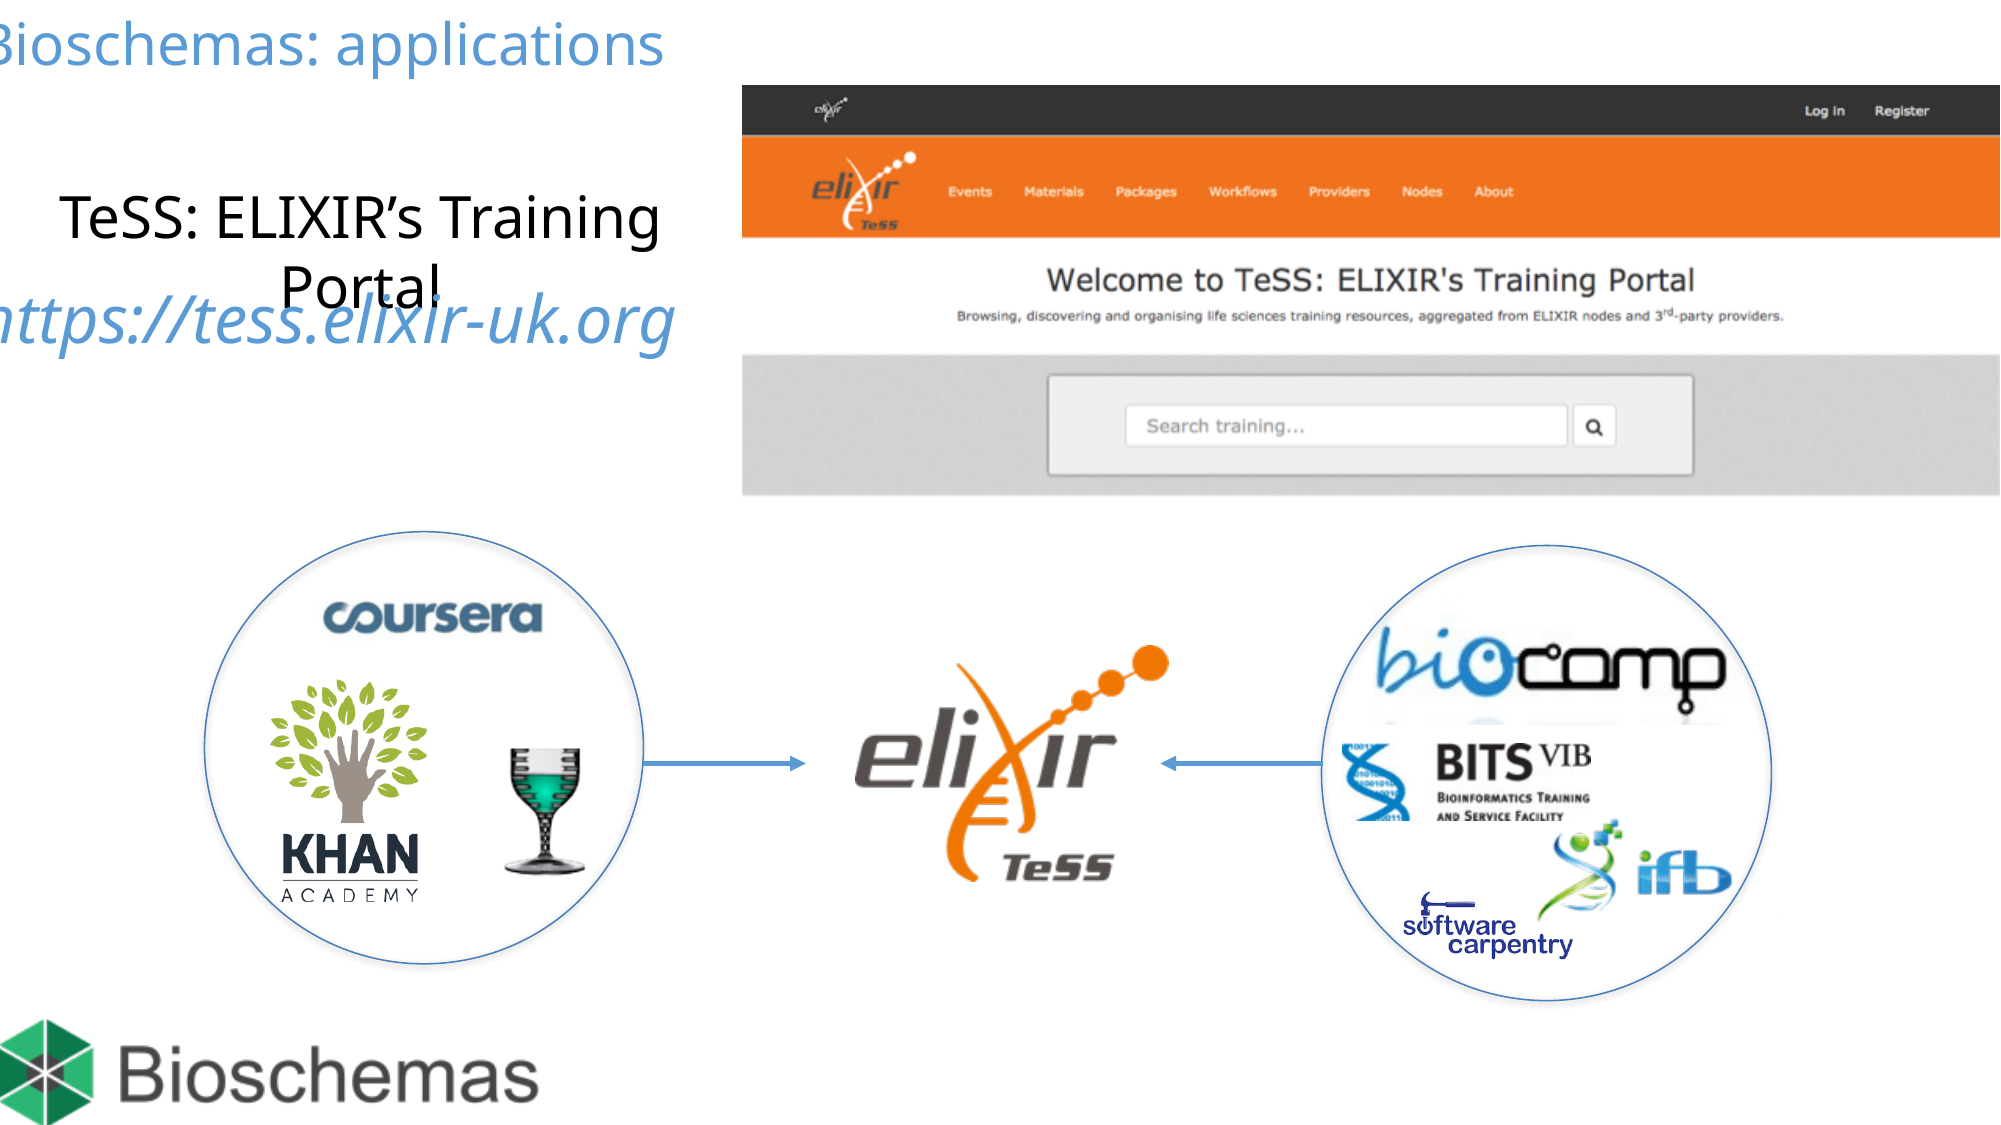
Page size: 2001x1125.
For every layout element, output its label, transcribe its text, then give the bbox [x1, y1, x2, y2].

text_box Bioschemas: applications [0, 0, 681, 85]
text_box TeSS: ELIXIR’s Training Portal [0, 173, 742, 328]
text_box https://tess.elixir-uk.org [0, 269, 694, 364]
picture [1342, 743, 1784, 991]
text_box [204, 531, 644, 964]
picture [0, 1019, 542, 1125]
picture [742, 85, 2000, 498]
text_box [1481, 934, 1706, 1001]
picture [855, 645, 1169, 882]
text_box [1321, 682, 1772, 946]
picture [1340, 596, 1758, 725]
text_box [1405, 545, 1688, 596]
